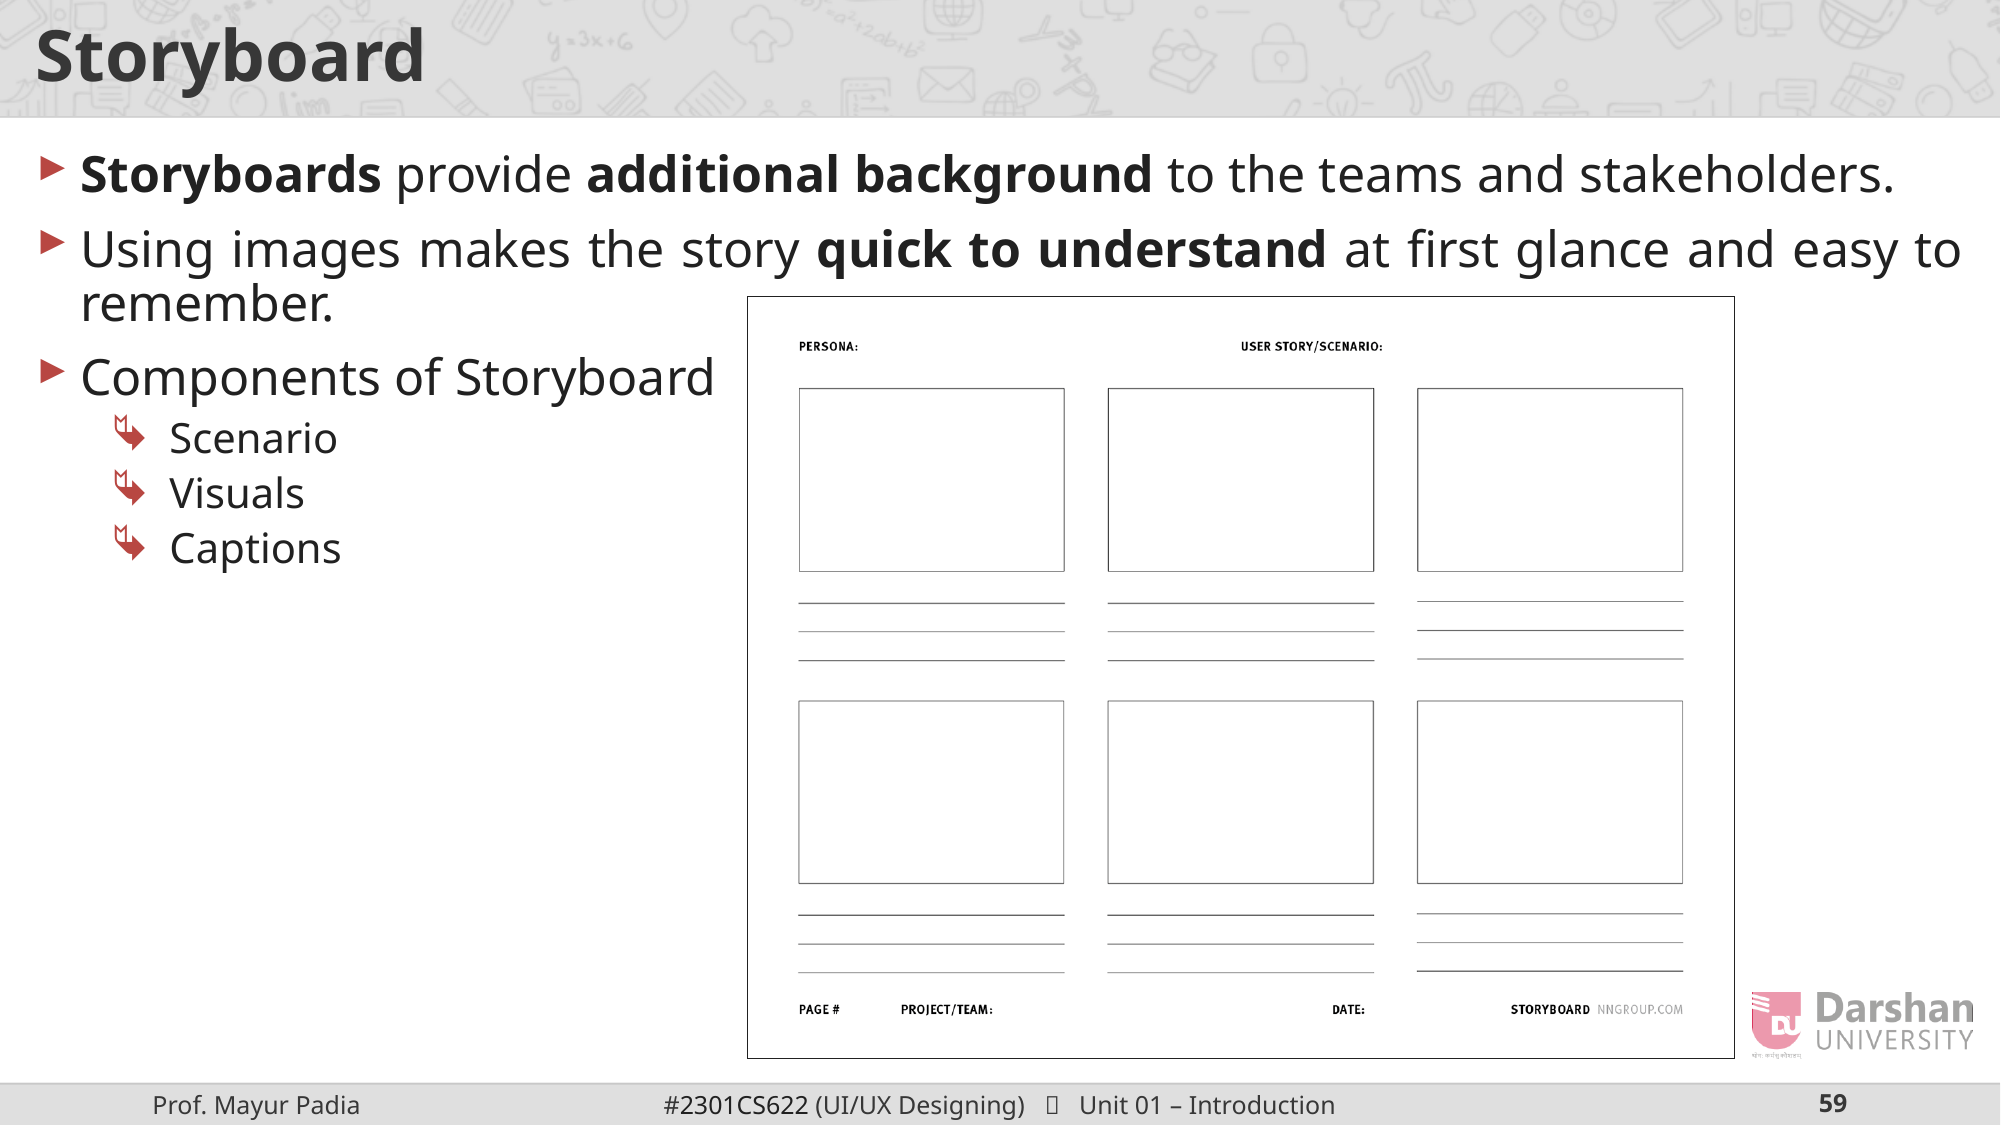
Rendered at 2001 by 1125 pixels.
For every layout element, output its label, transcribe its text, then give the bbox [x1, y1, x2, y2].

picture [747, 296, 1735, 1059]
list Storyboards provide additional background to the teams and stakeholders. Using images makes the story quick to understand at first glance and easy to remember. Components of Storyboard Scenario Visuals Captions [21, 141, 1979, 1059]
title Storyboard [0, 0, 2000, 117]
